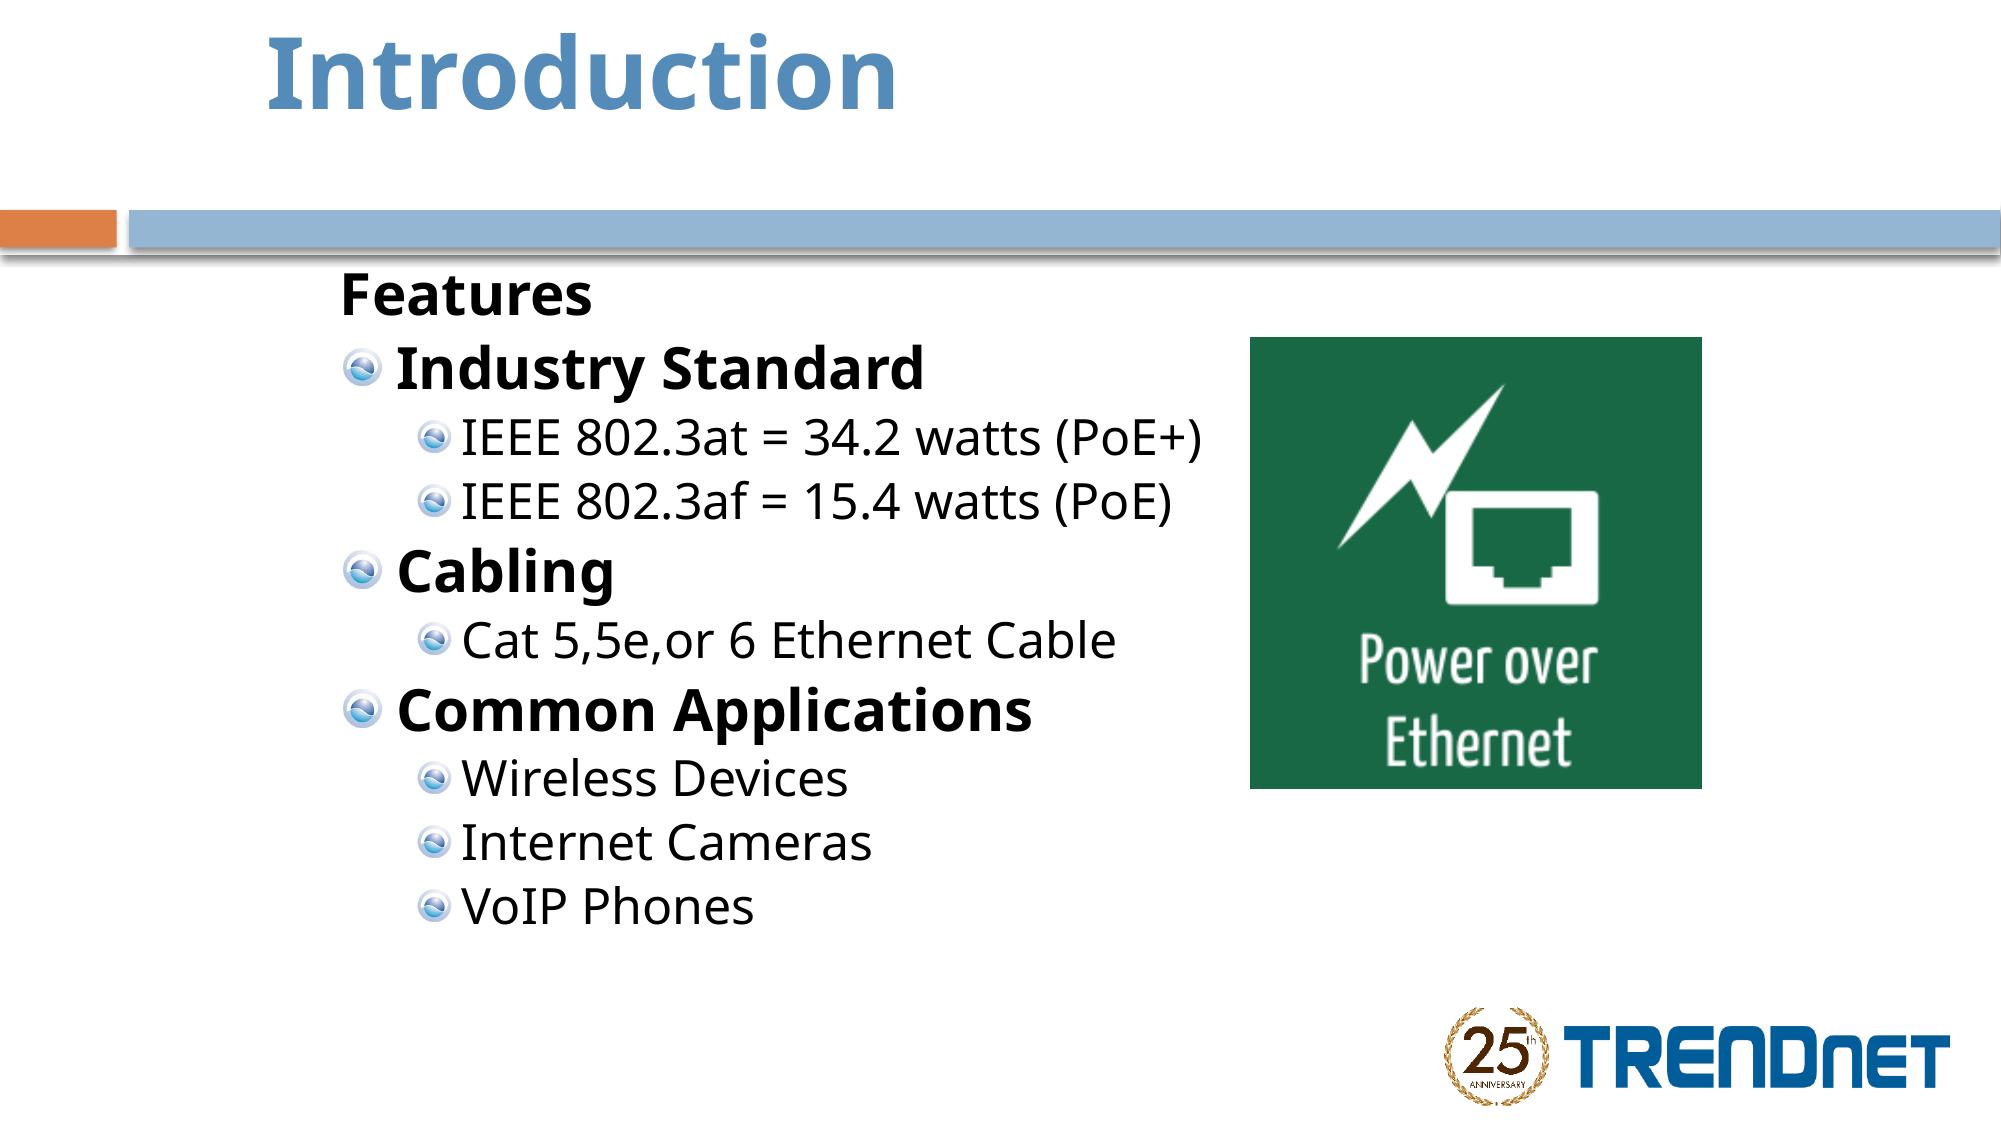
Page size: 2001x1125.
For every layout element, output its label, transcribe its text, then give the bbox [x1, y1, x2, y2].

picture [414, 888, 454, 924]
text_box Features Industry Standard IEEE 802.3at = 34.2 watts (PoE+) IEEE 802.3af = 15.4 watts (PoE) Cabling Cat 5,5e,or 6 Ethernet Cable Common Applications Wireless Devices Internet Cameras VoIP Phones [324, 257, 1675, 975]
text_box Introduction [251, 1, 1325, 137]
picture [414, 483, 454, 519]
picture [1444, 1007, 1549, 1106]
picture [1249, 337, 1702, 789]
picture [414, 419, 454, 455]
picture [339, 347, 385, 388]
picture [339, 549, 385, 591]
picture [414, 824, 454, 860]
picture [414, 760, 454, 796]
picture [339, 688, 385, 730]
picture [414, 621, 454, 657]
picture [1562, 1024, 1951, 1089]
